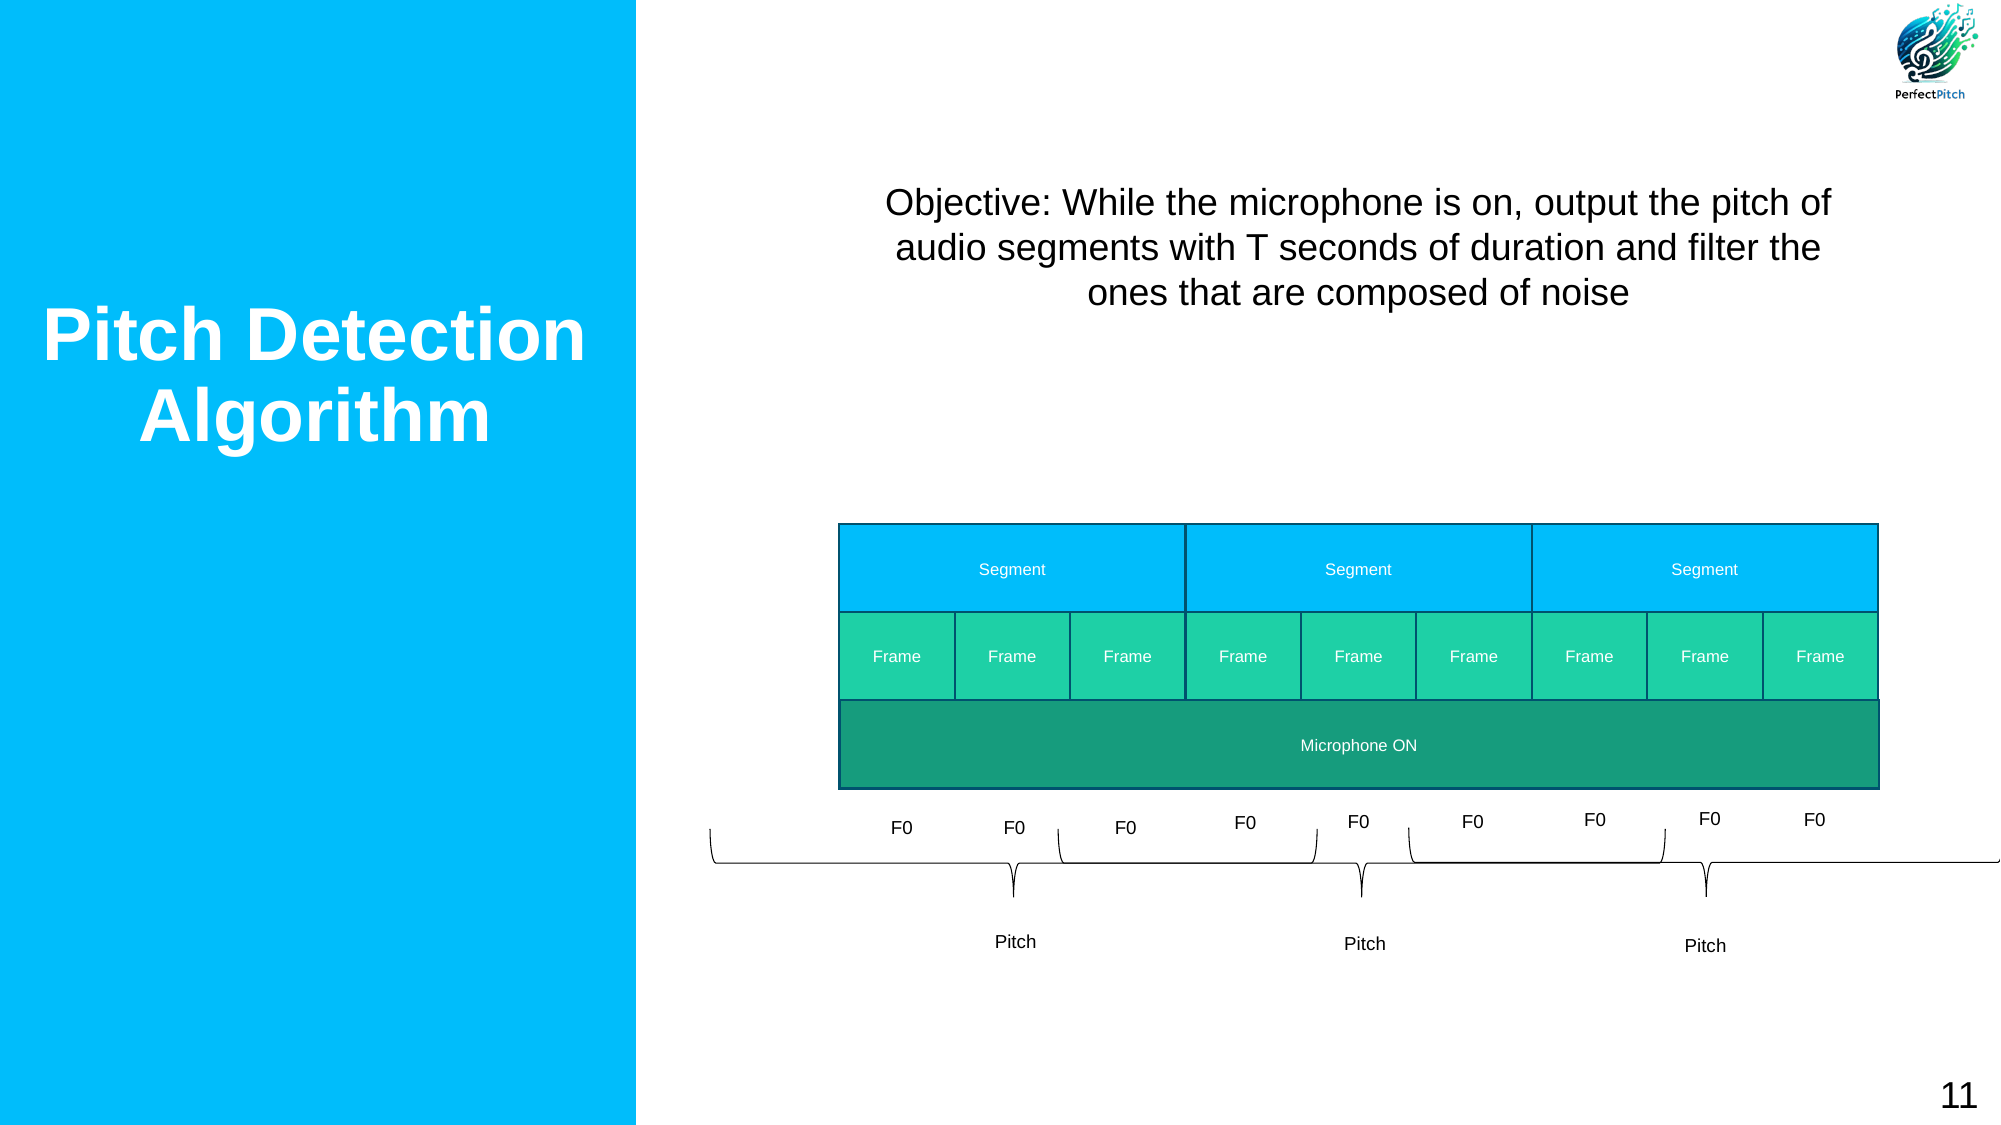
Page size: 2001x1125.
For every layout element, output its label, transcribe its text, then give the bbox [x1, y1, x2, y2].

picture [1860, 0, 2000, 126]
text_box 11 [1918, 1063, 2000, 1124]
text_box Objective: While the microphone is on, output the pitch of audio segments with T seconds of duration and filter the ones that are composed of noise [839, 170, 1879, 321]
text_box Pitch Detection Algorithm [12, 287, 619, 465]
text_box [839, 524, 1879, 964]
text_box [636, 0, 2000, 1125]
